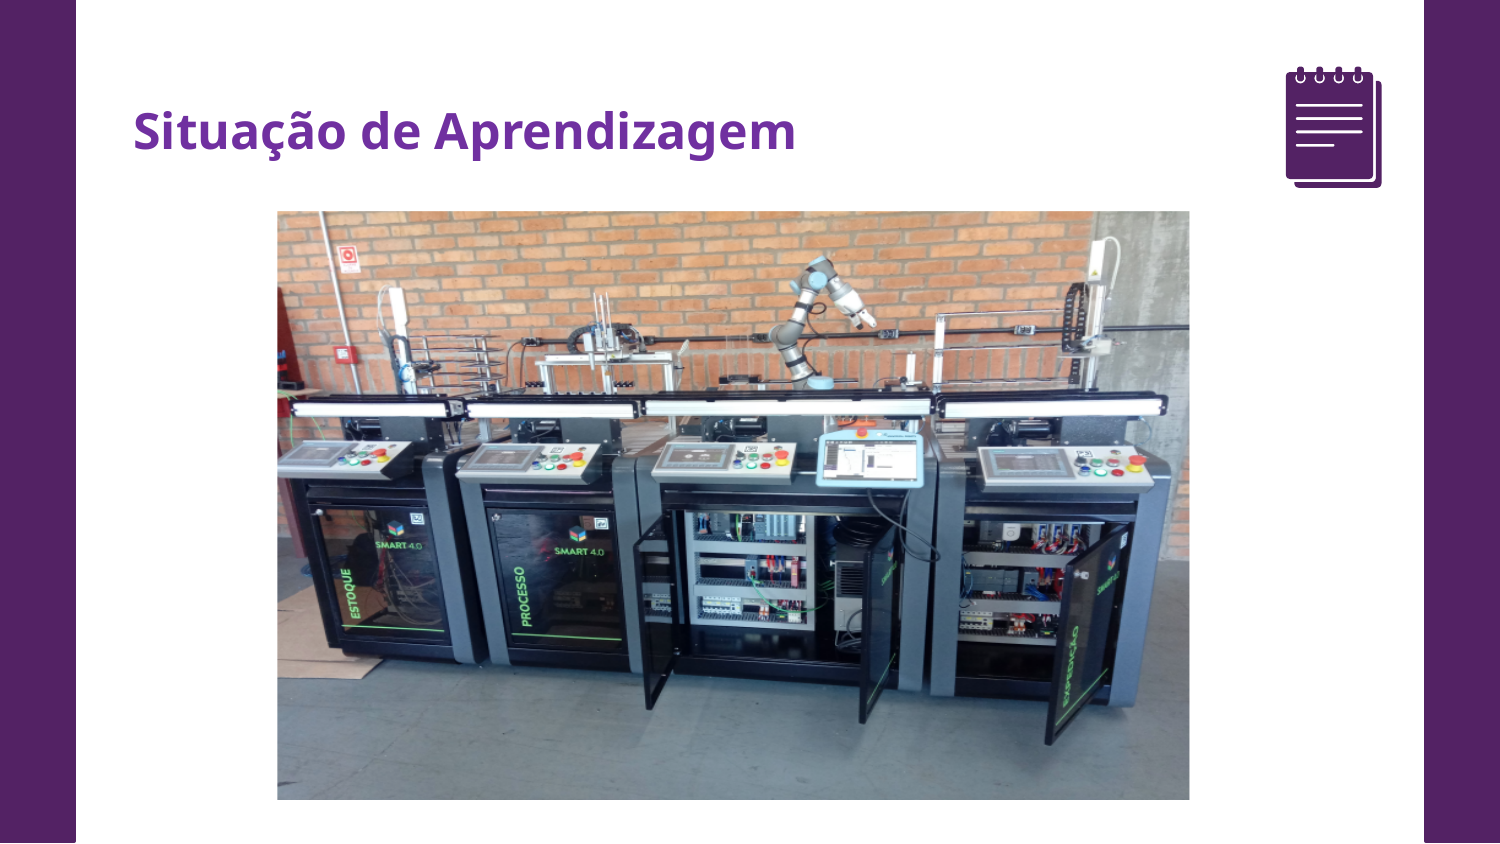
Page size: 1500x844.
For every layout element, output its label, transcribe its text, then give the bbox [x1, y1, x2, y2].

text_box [1285, 66, 1382, 188]
picture [275, 208, 1191, 800]
text_box Situação de Aprendizagem [118, 84, 899, 183]
text_box [1424, 0, 1500, 843]
text_box [0, 0, 76, 843]
